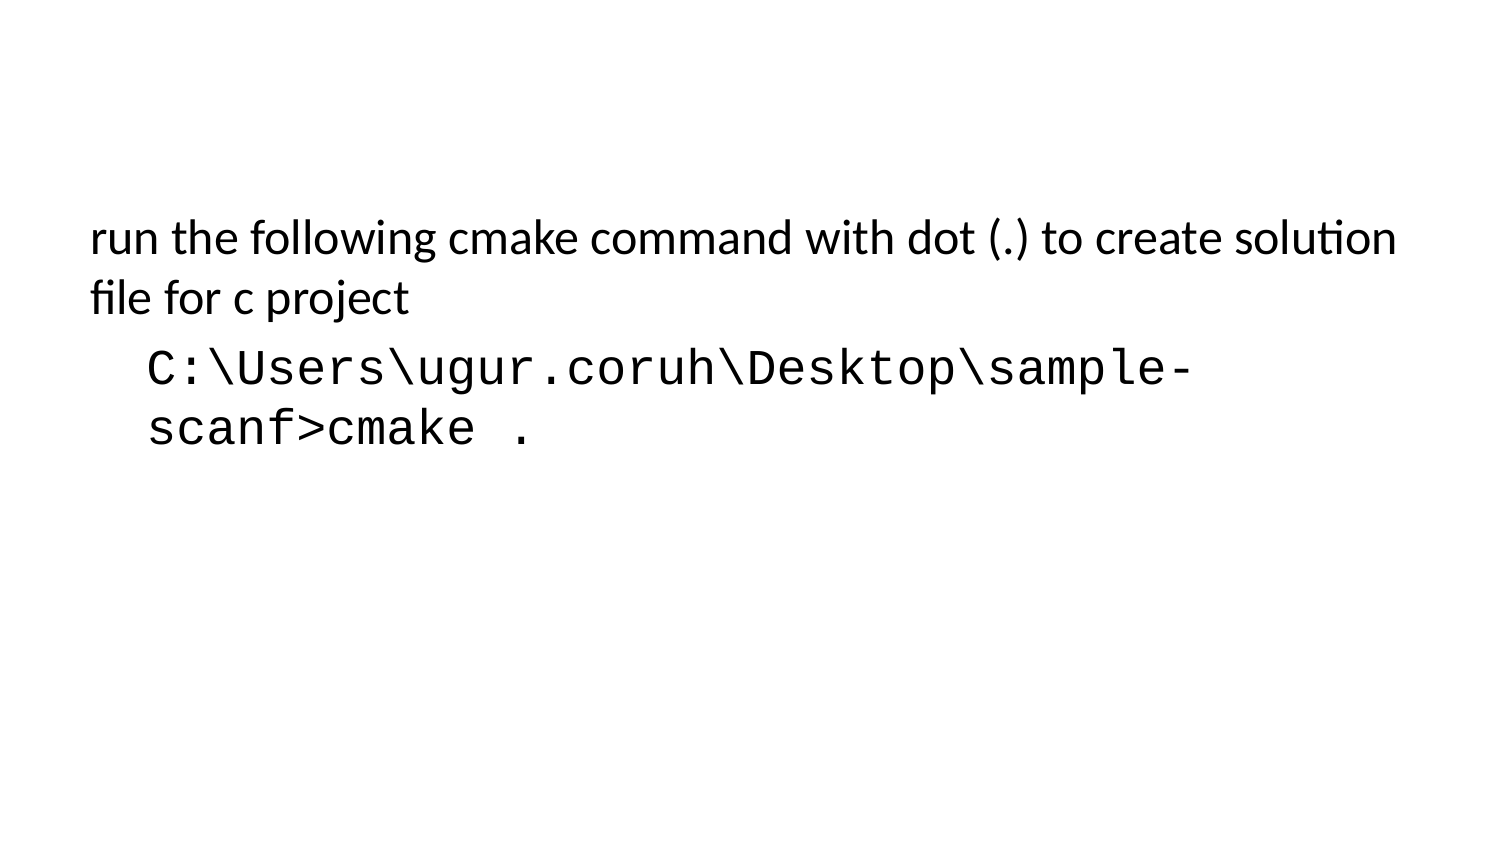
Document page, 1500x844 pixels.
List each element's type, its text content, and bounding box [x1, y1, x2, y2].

list run the following cmake command with dot (.) to create solution file for c project C:\Users\ugur.coruh\Desktop\sample-scanf>cmake . [75, 196, 1425, 754]
